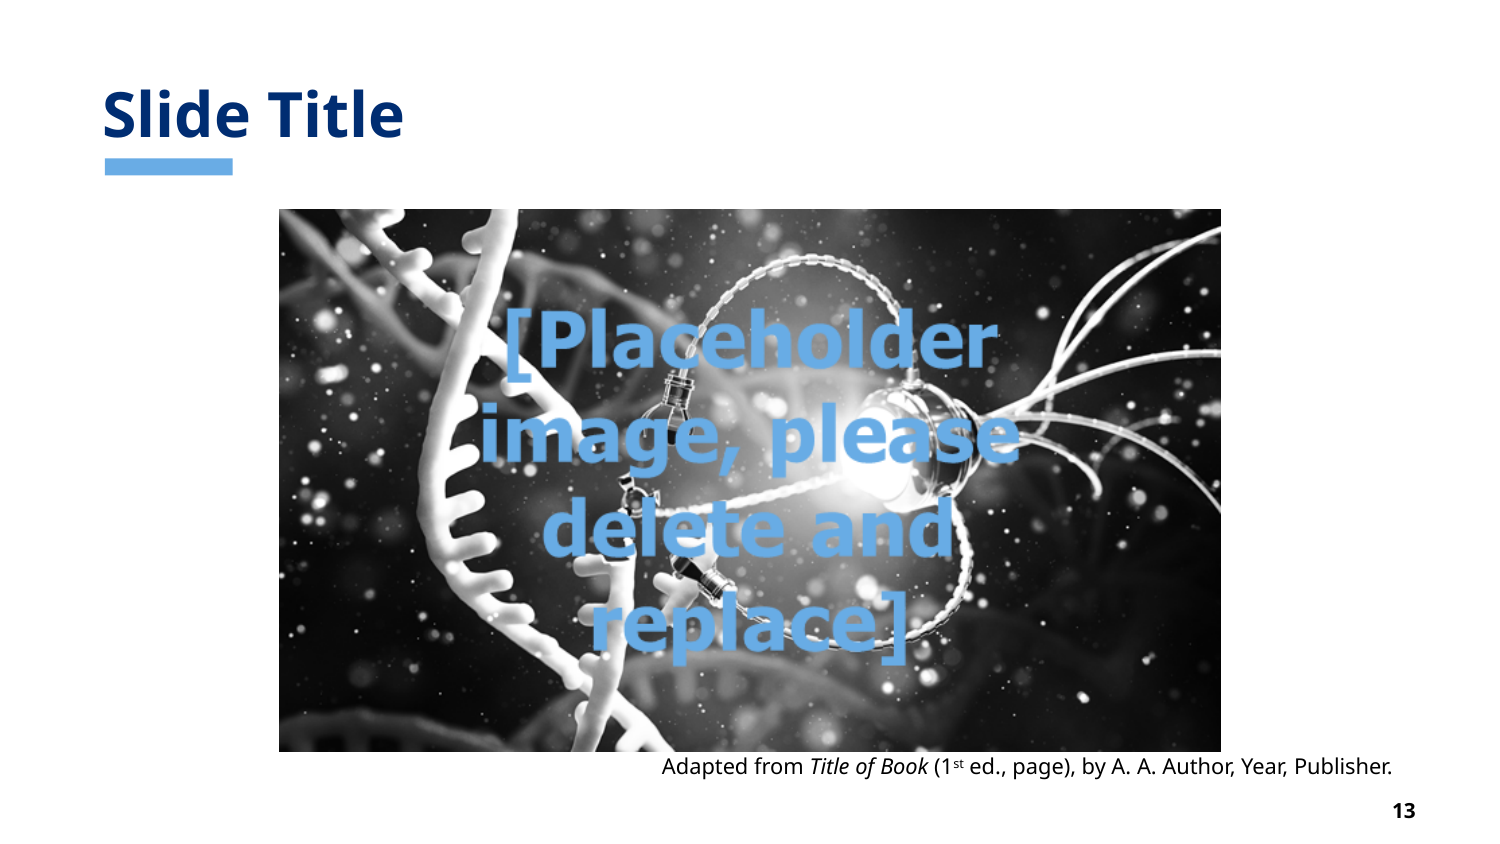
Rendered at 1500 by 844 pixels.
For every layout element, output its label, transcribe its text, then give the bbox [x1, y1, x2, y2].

list Adapted from Title of Book (1st ed., page), by A. A. Author, Year, Publisher. [307, 751, 1414, 785]
title Slide Title [87, 17, 1414, 159]
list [279, 209, 1221, 752]
